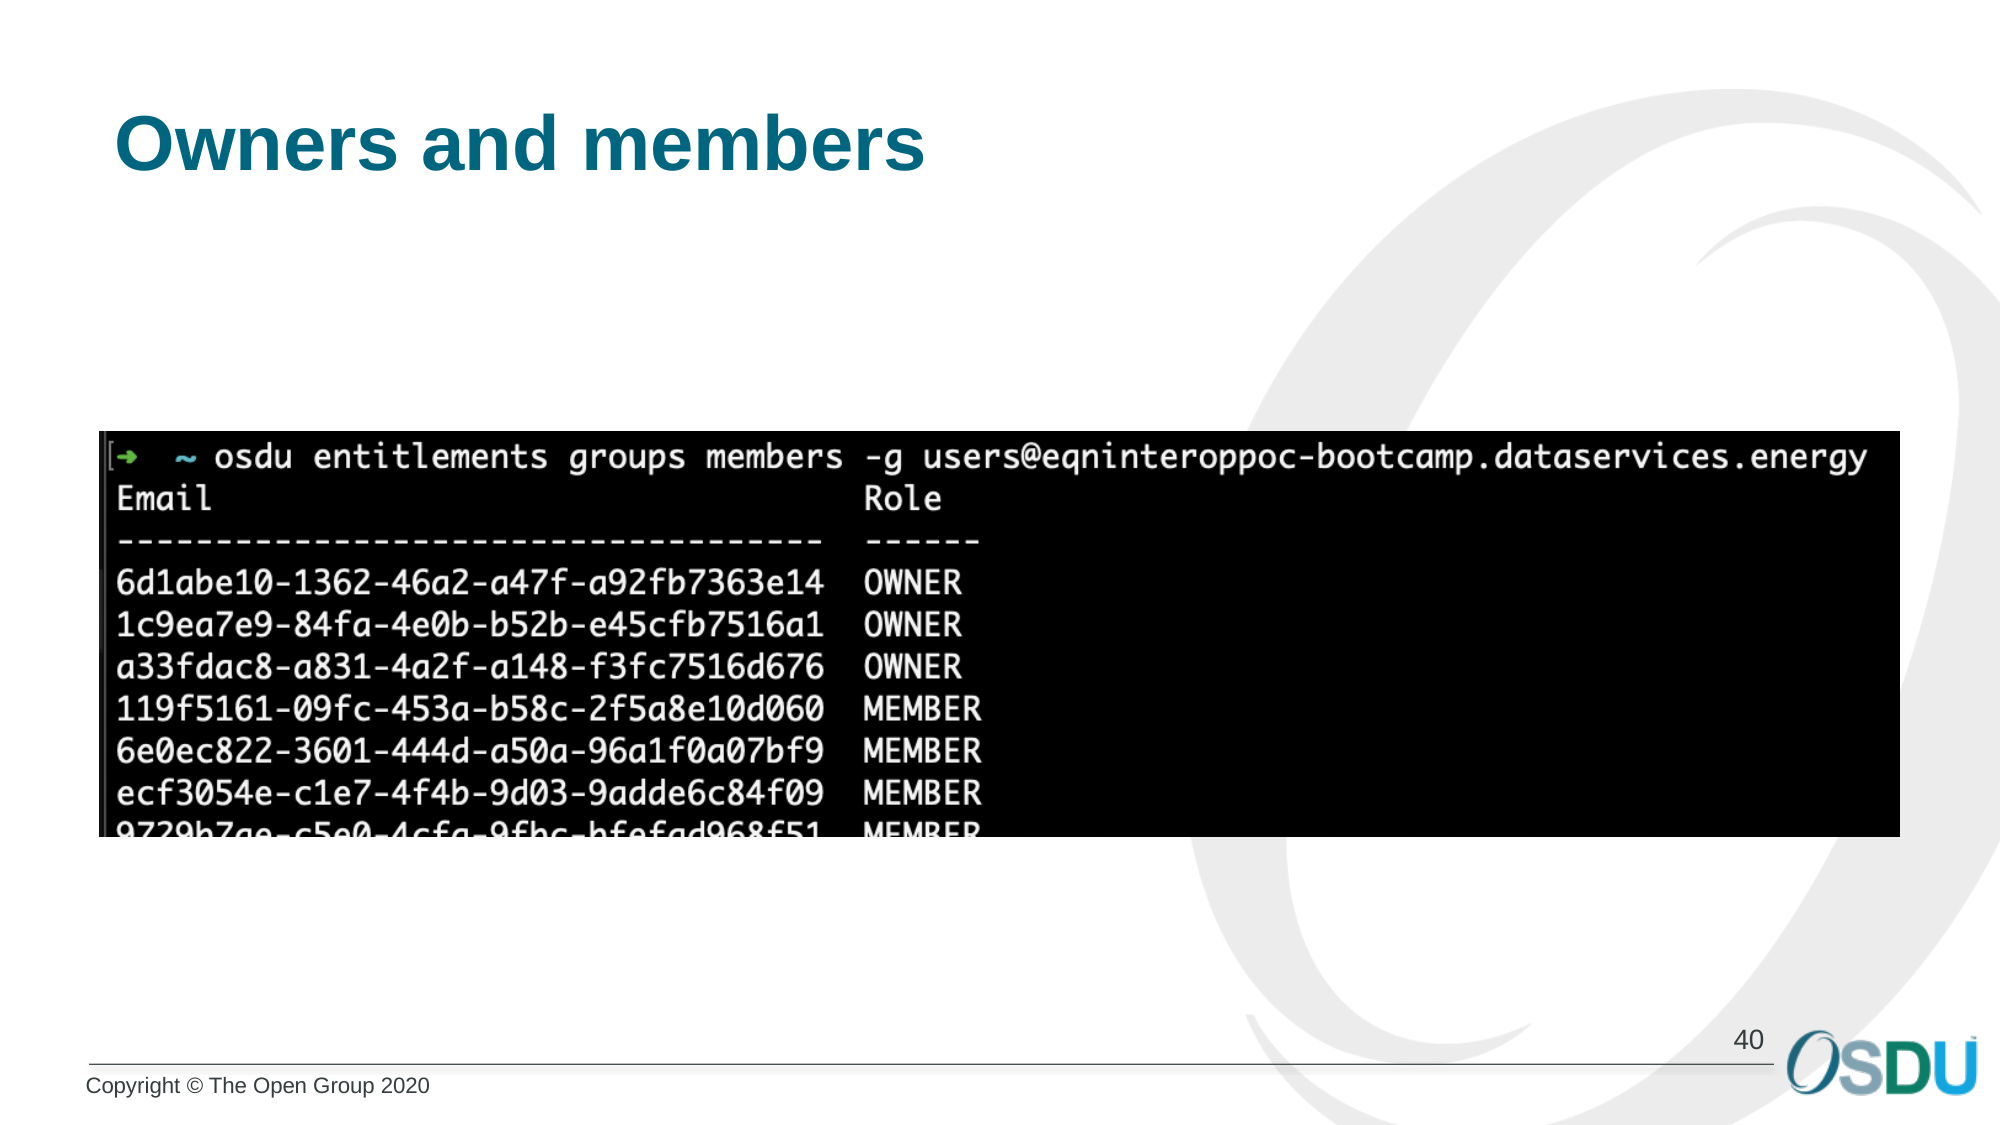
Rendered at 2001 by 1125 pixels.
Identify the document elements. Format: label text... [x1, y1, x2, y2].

title Owners and members [99, 45, 1900, 233]
picture [1782, 1078, 1983, 1105]
slide_number 40 [1515, 1017, 1983, 1078]
picture [99, 430, 1901, 837]
